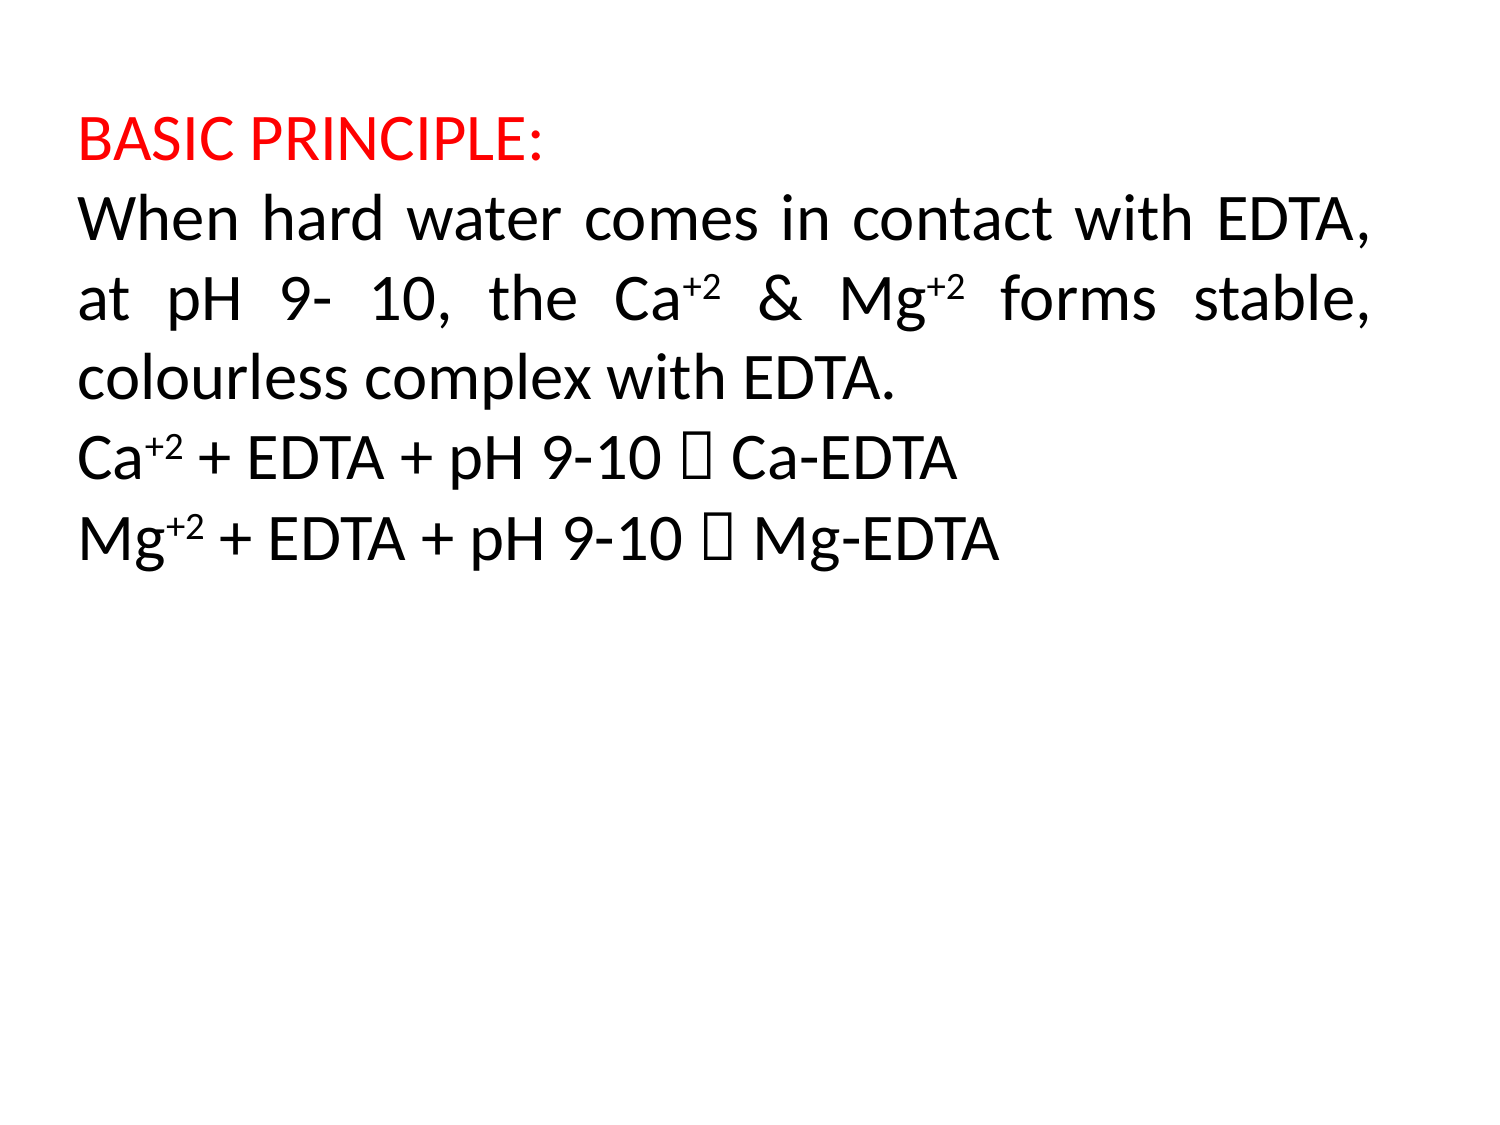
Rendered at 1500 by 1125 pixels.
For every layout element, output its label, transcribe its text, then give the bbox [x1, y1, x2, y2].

text_box BASIC PRINCIPLE: When hard water comes in contact with EDTA, at pH 9- 10, the Ca+2 & Mg+2 forms stable, colourless complex with EDTA. Ca+2 + EDTA + pH 9-10  Ca-EDTA Mg+2 + EDTA + pH 9-10  Mg-EDTA [62, 85, 1388, 581]
